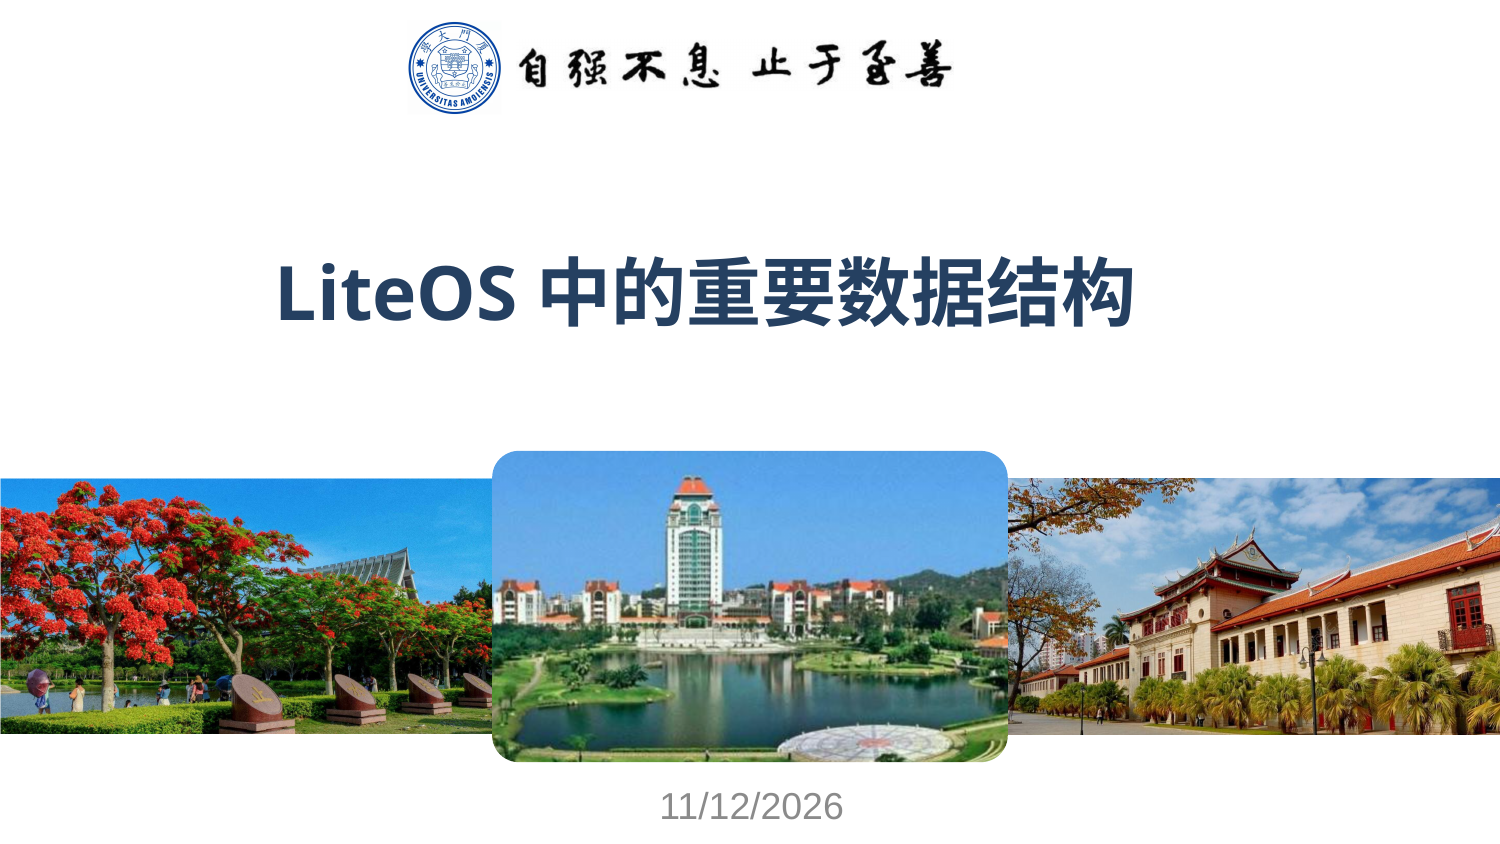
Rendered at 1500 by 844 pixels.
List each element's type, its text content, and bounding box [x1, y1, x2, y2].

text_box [407, 20, 954, 115]
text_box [0, 450, 1500, 763]
text_box LiteOS中的重要数据结构 [32, 237, 1379, 345]
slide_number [644, 782, 982, 828]
